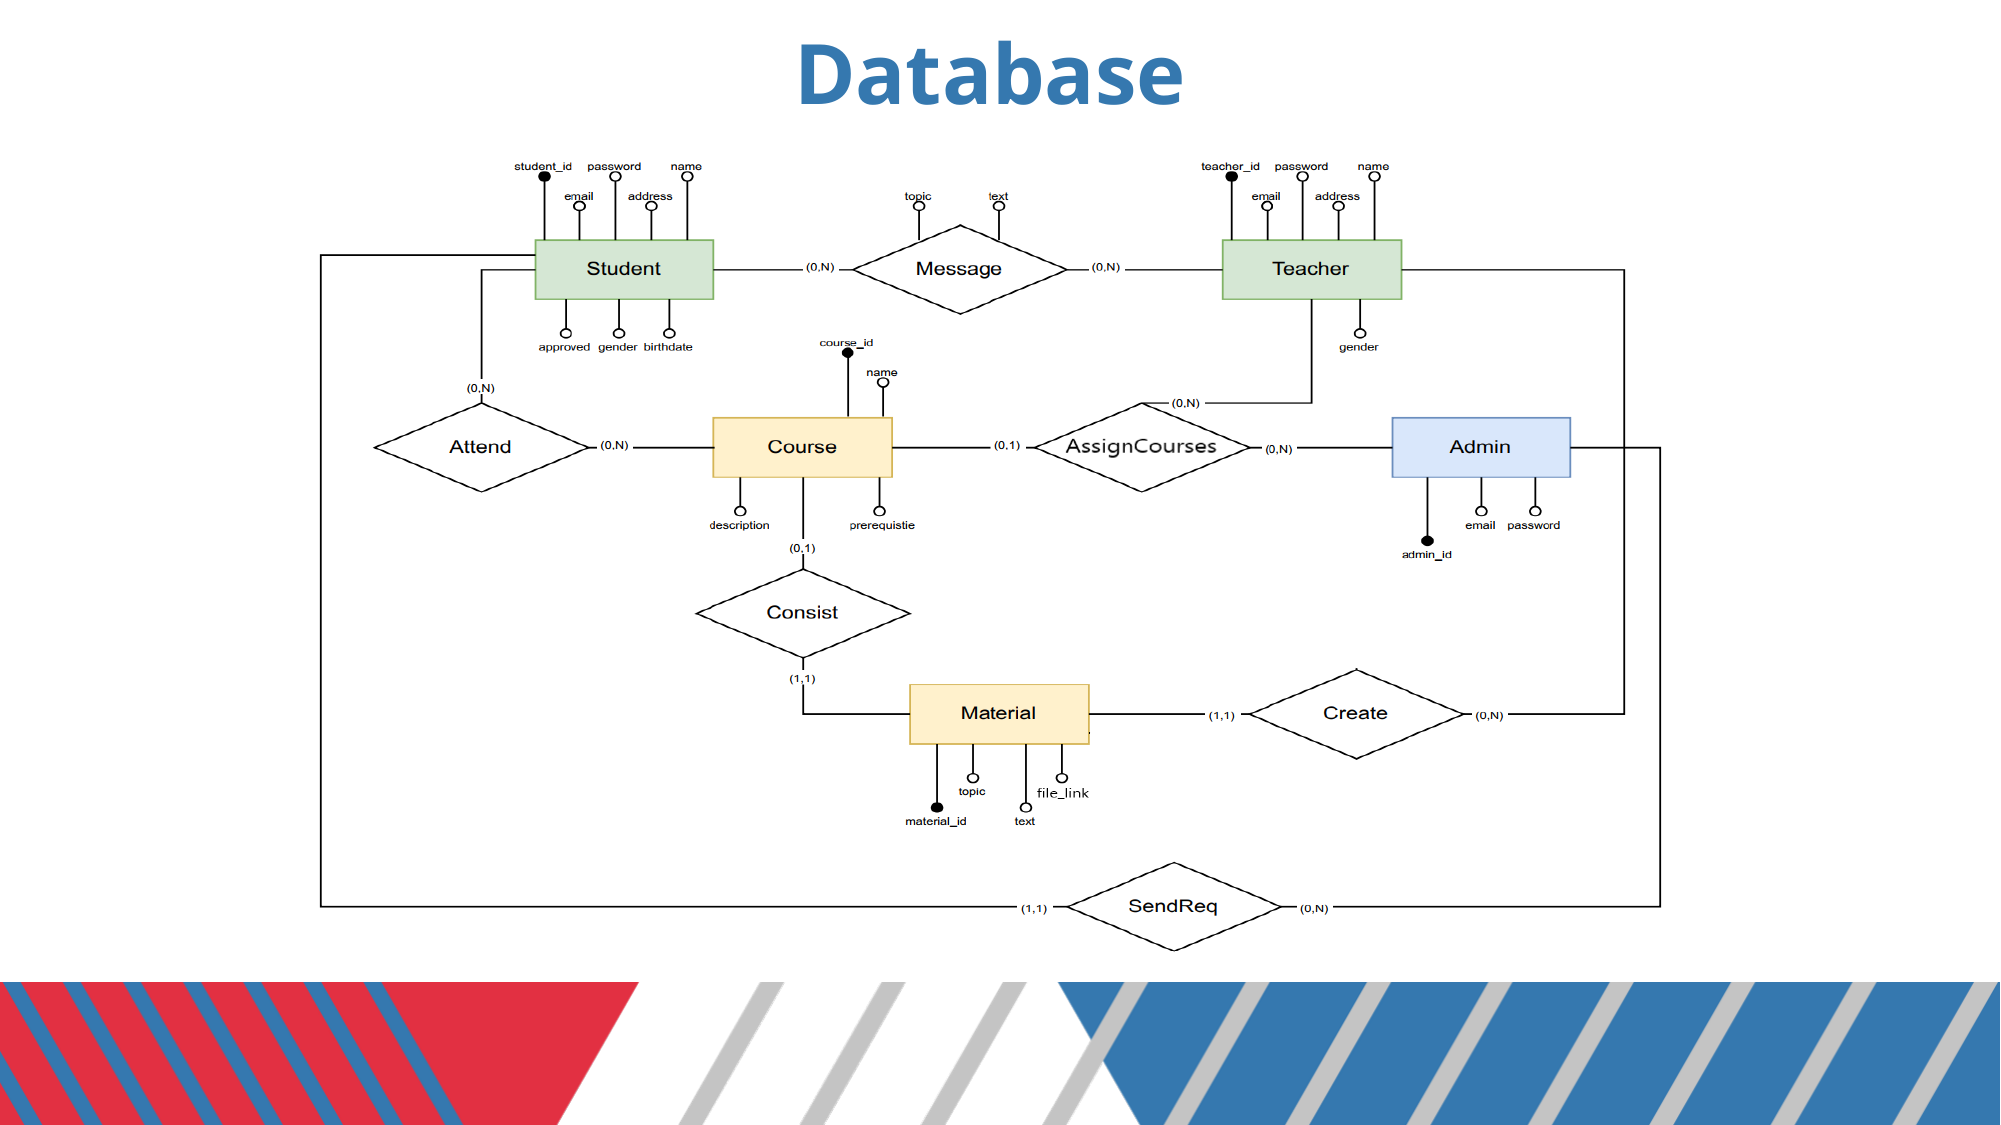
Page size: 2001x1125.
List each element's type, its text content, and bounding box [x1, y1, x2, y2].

picture [0, 982, 2000, 1125]
title Database [767, 25, 1214, 132]
picture [293, 153, 1688, 953]
